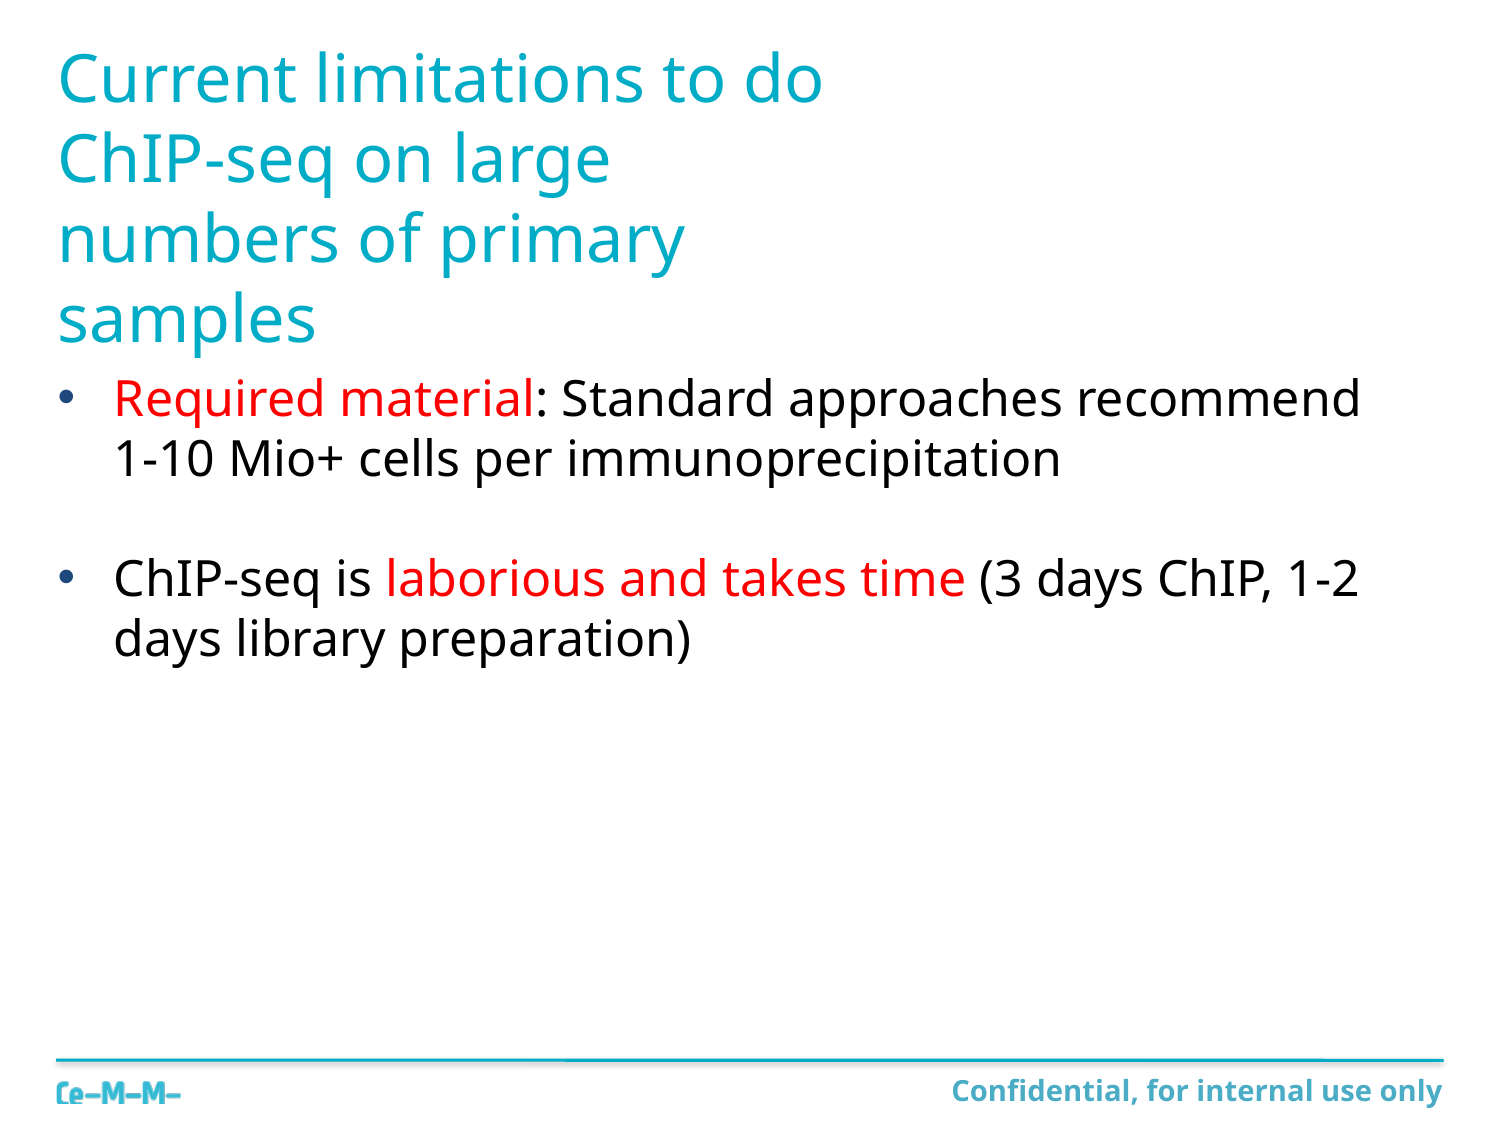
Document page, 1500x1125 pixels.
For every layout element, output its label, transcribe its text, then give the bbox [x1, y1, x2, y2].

text_box Required material: Standard approaches recommend 1-10 Mio+ cells per immunoprecipitation ChIP-seq is laborious and takes time (3 days ChIP, 1-2 days library preparation) [57, 366, 1417, 667]
title Current limitations to do ChIP-seq on large numbers of primary samples [57, 35, 936, 240]
